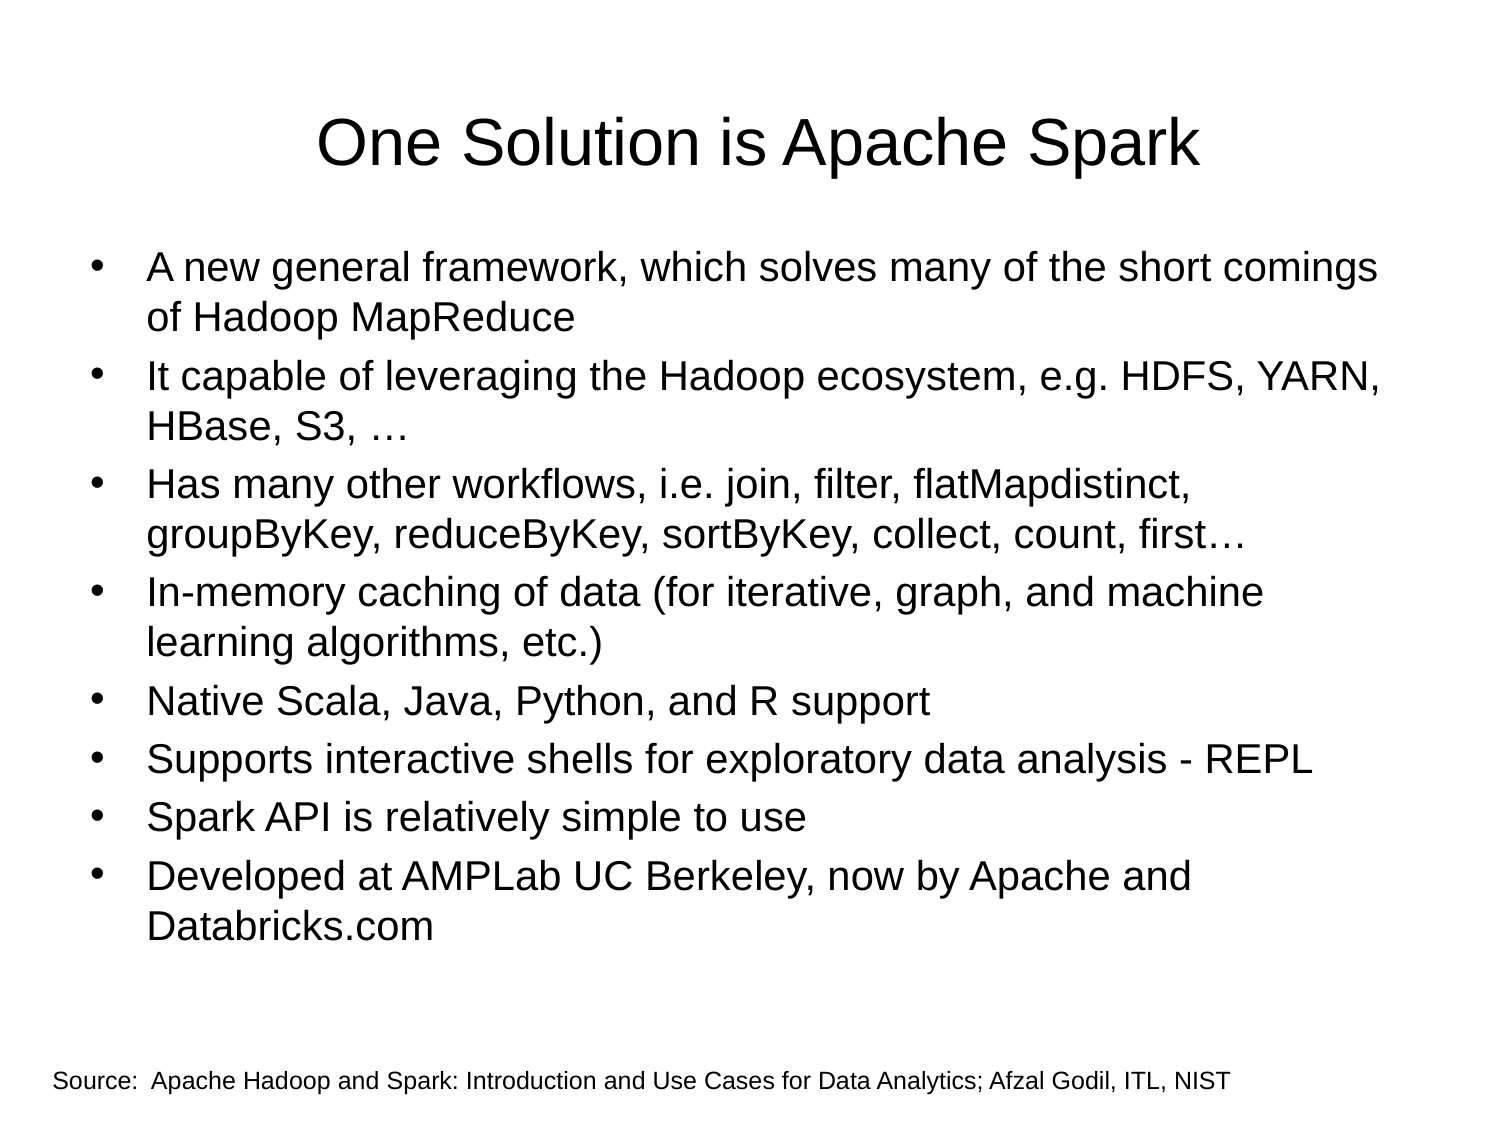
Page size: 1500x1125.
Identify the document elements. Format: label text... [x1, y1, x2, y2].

title One Solution is Apache Spark [75, 45, 1425, 232]
text_box Source: Apache Hadoop and Spark: Introduction and Use Cases for Data Analytics; Afzal Godil, ITL, NIST [37, 1057, 1388, 1102]
list A new general framework, which solves many of the short comings of Hadoop MapReduce It capable of leveraging the Hadoop ecosystem, e.g. HDFS, YARN, HBase, S3, … Has many other workflows, i.e. join, filter, flatMapdistinct, groupByKey, reduceByKey, sortByKey, collect, count, first… In-memory caching of data (for iterative, graph, and machine learning algorithms, etc.) Native Scala, Java, Python, and R support Supports interactive shells for exploratory data analysis - REPL Spark API is relatively simple to use Developed at AMPLab UC Berkeley, now by Apache and Databricks.com [75, 232, 1425, 1005]
